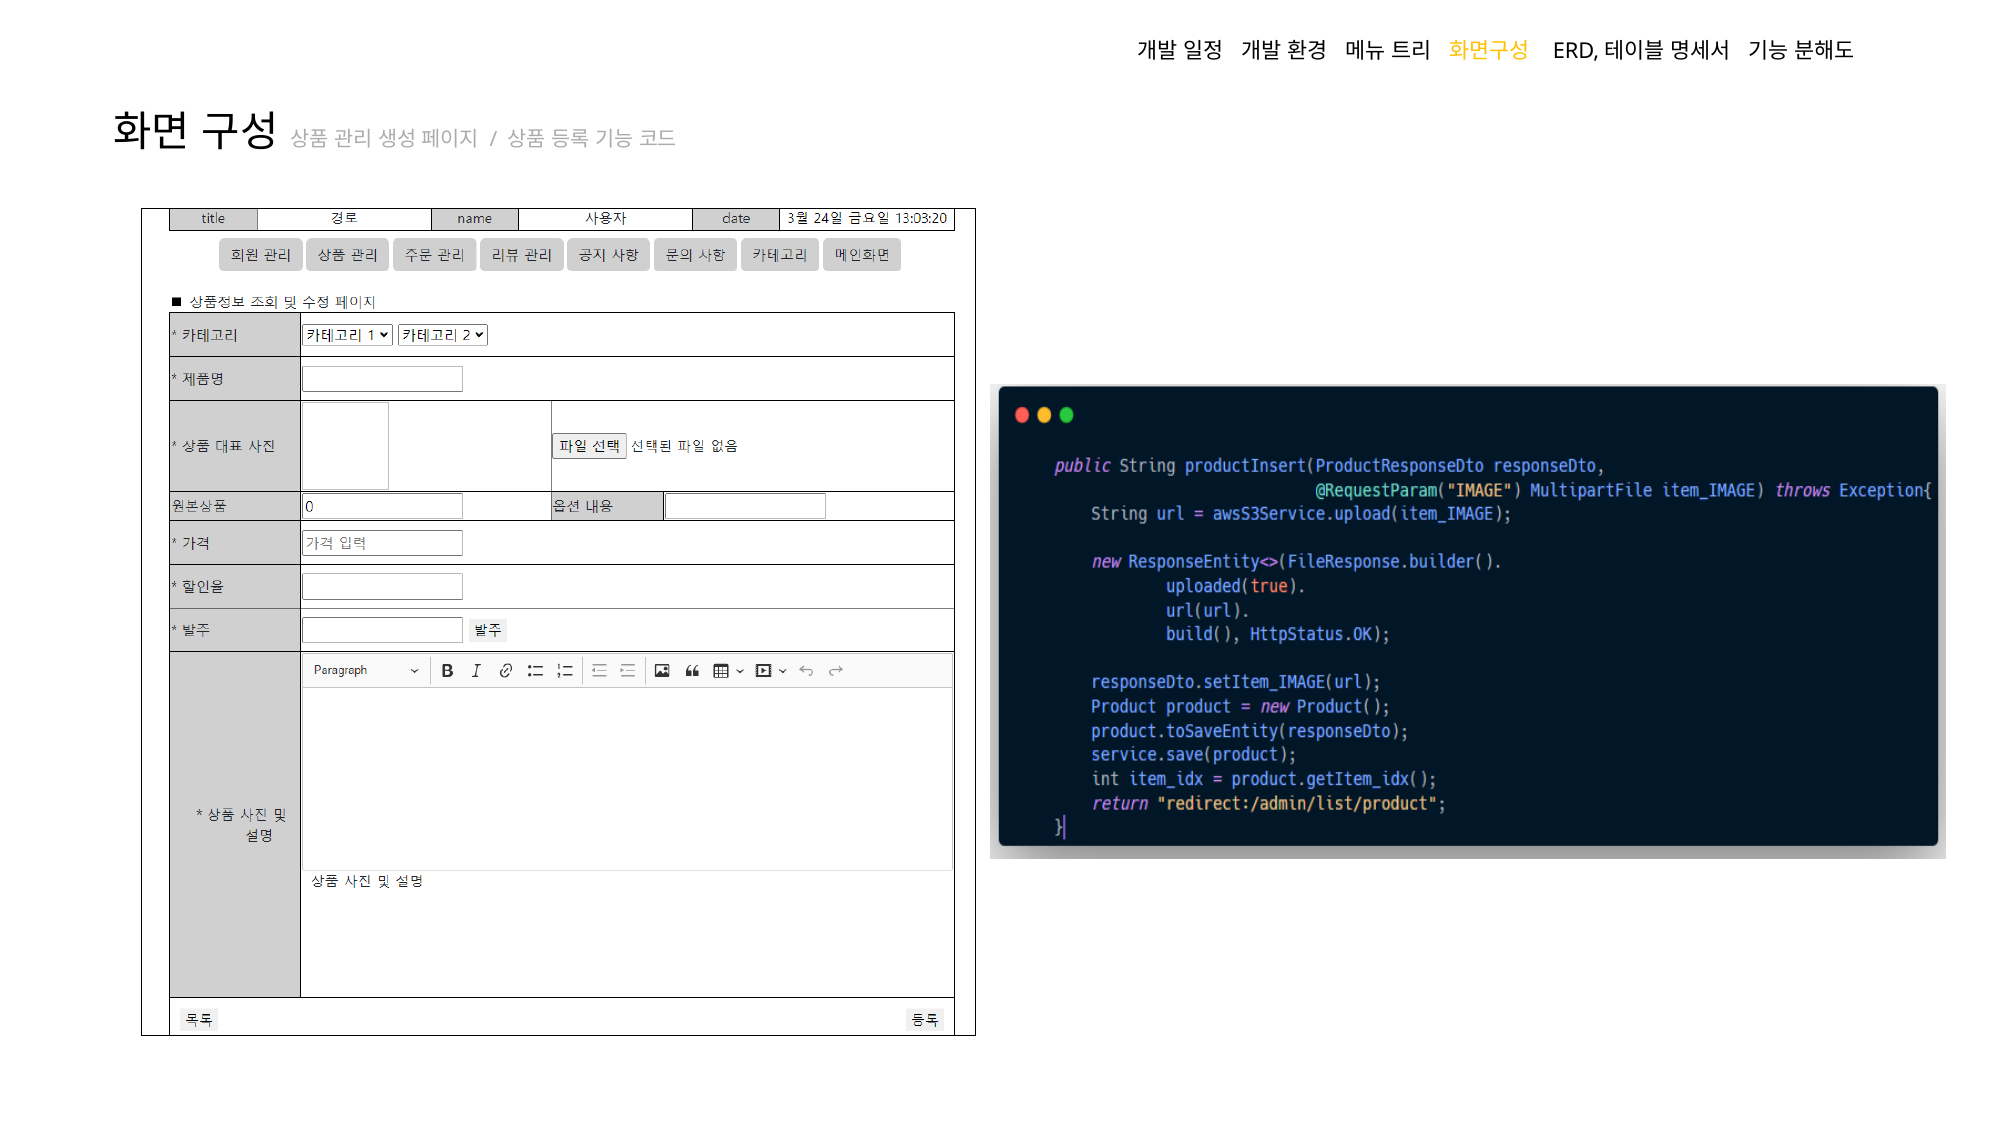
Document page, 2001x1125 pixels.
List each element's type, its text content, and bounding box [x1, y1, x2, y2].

picture [141, 208, 976, 1036]
text_box 화면 구성 상품 관리 생성 페이지 / 상품 등록 기능 코드 [98, 71, 991, 163]
picture [990, 384, 1946, 859]
text_box 개발 일정 개발 환경 메뉴 트리 화면구성 ERD,테이블 명세서 기능 분해도 [1123, 29, 1946, 71]
